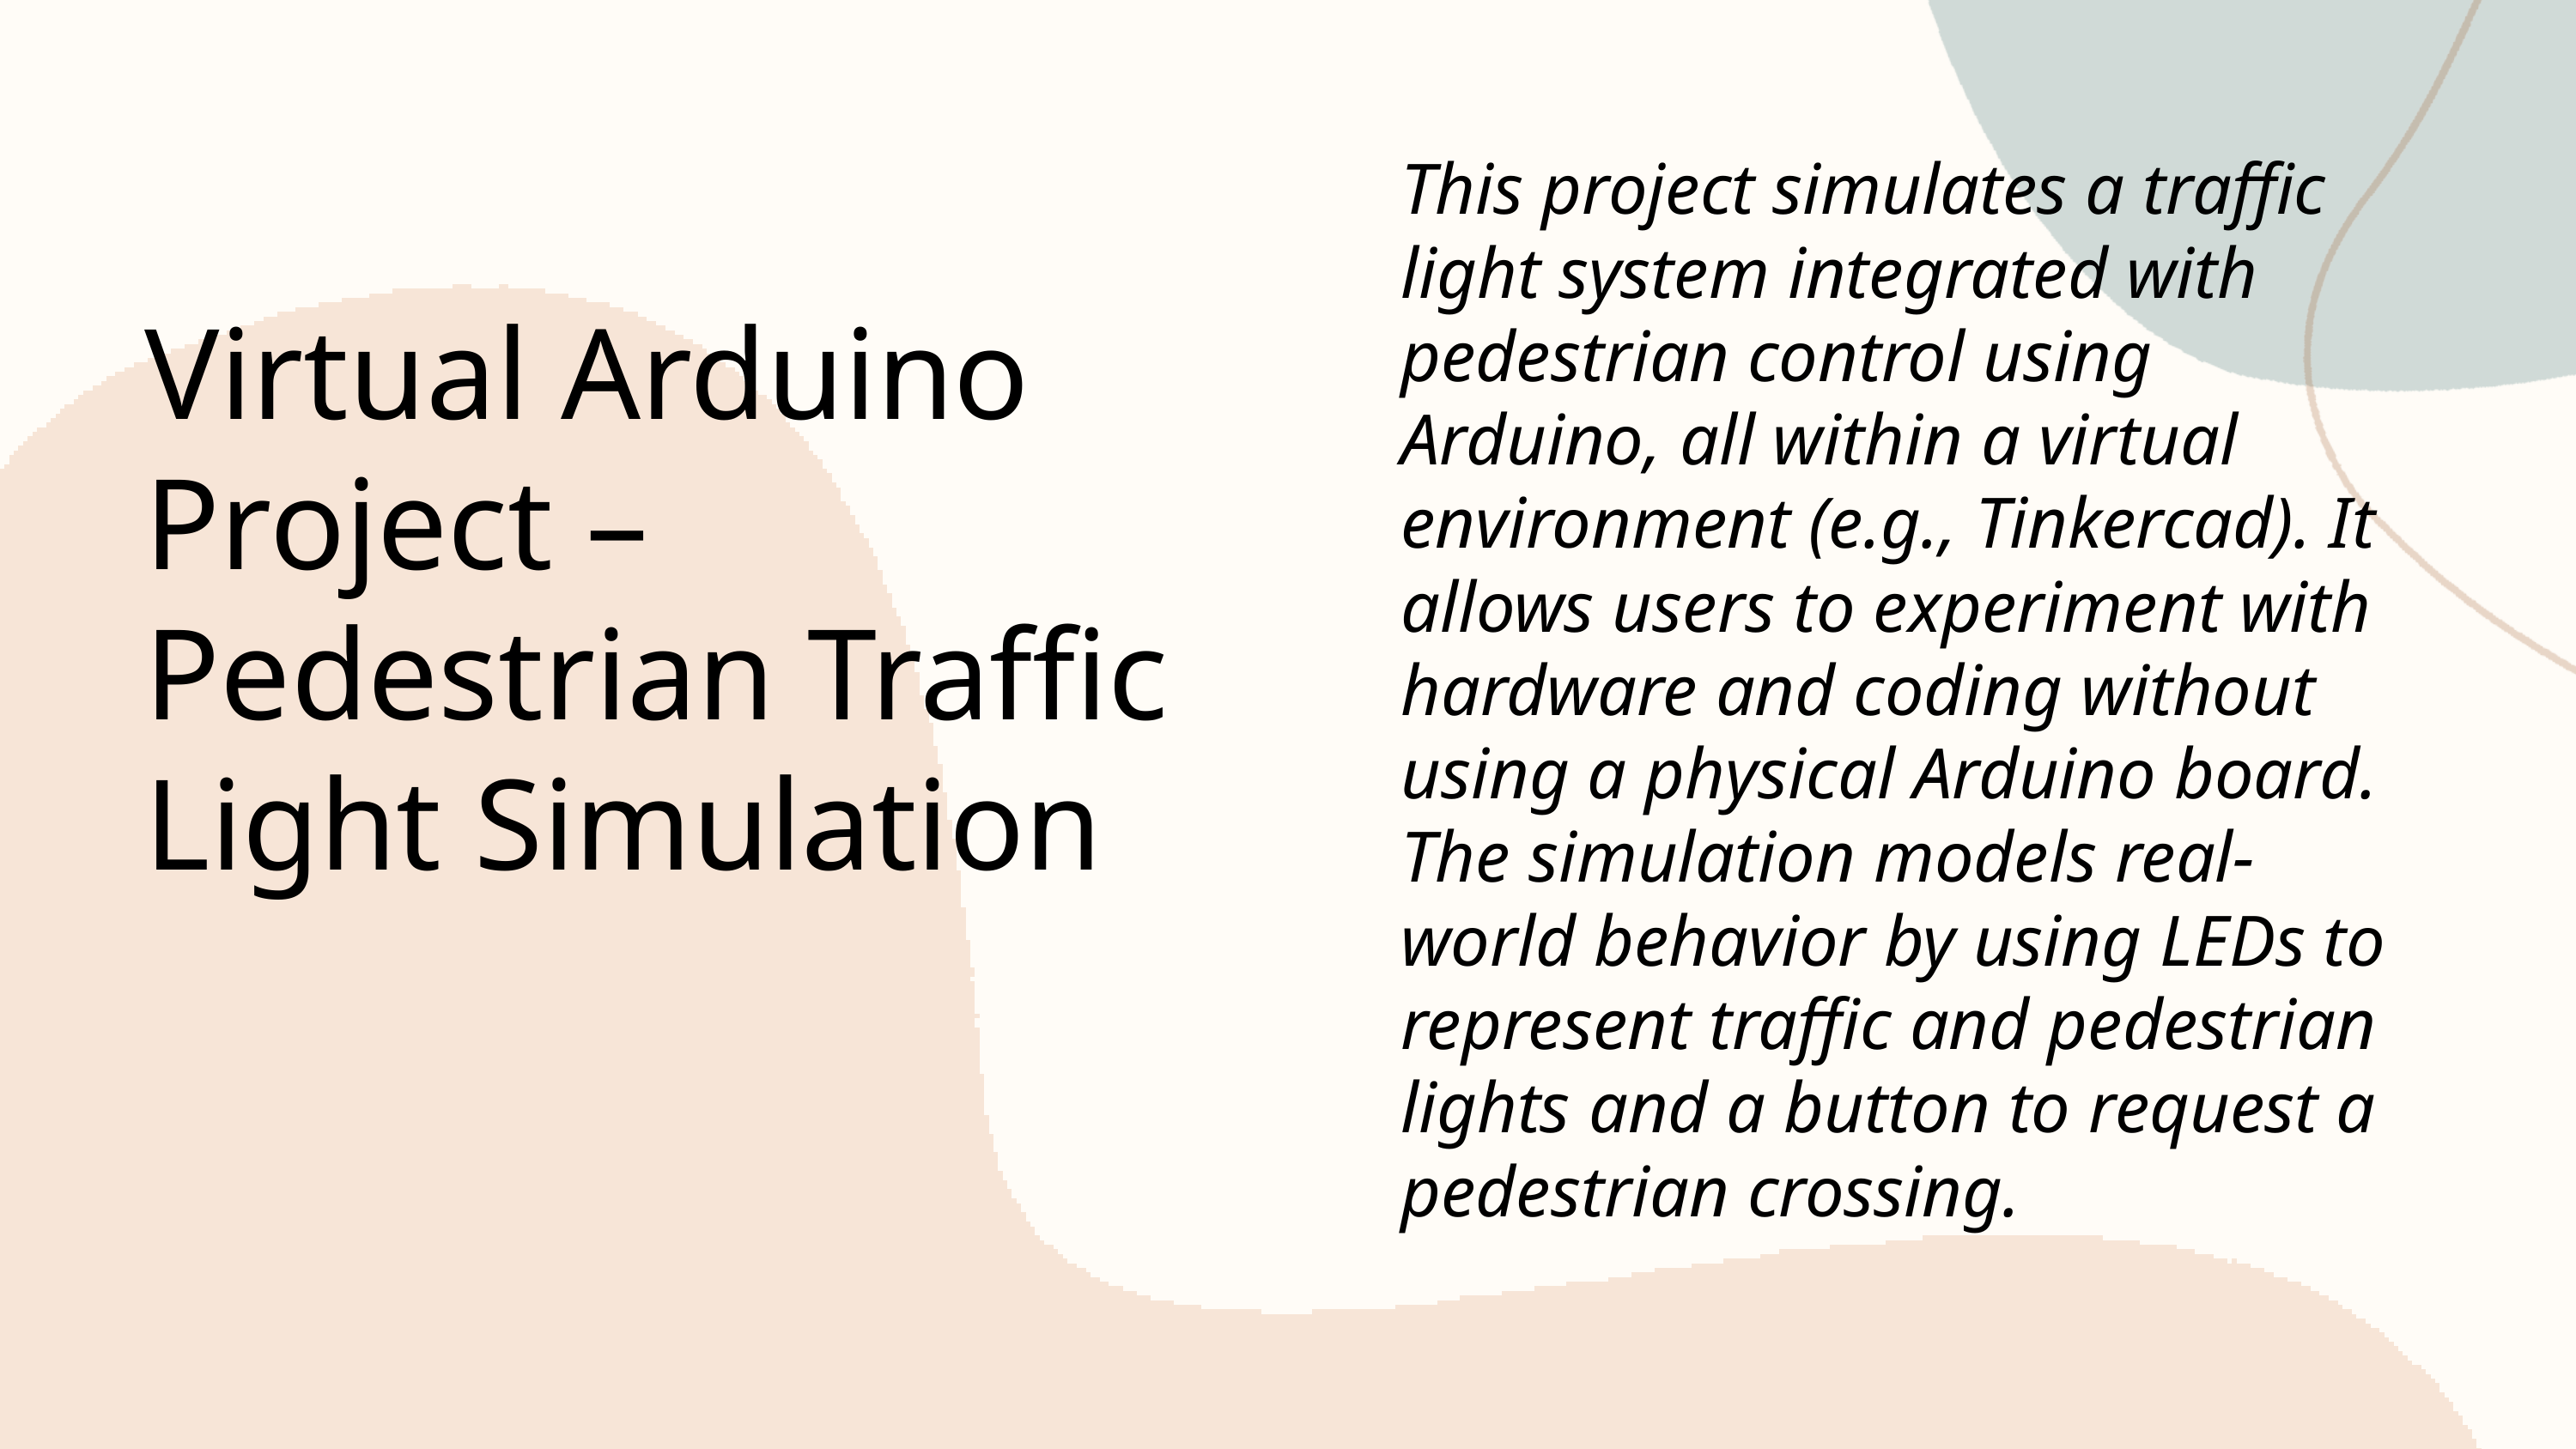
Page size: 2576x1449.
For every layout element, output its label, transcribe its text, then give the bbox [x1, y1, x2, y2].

text_box This project simulates a traffic light system integrated with pedestrian control using Arduino, all within a virtual environment (e.g., Tinkercad). It allows users to experiment with hardware and coding without using a physical Arduino board. The simulation models real-world behavior by using LEDs to represent traffic and pedestrian lights and a button to request a pedestrian crossing. [1400, 144, 1931, 276]
picture [0, 0, 2576, 1449]
